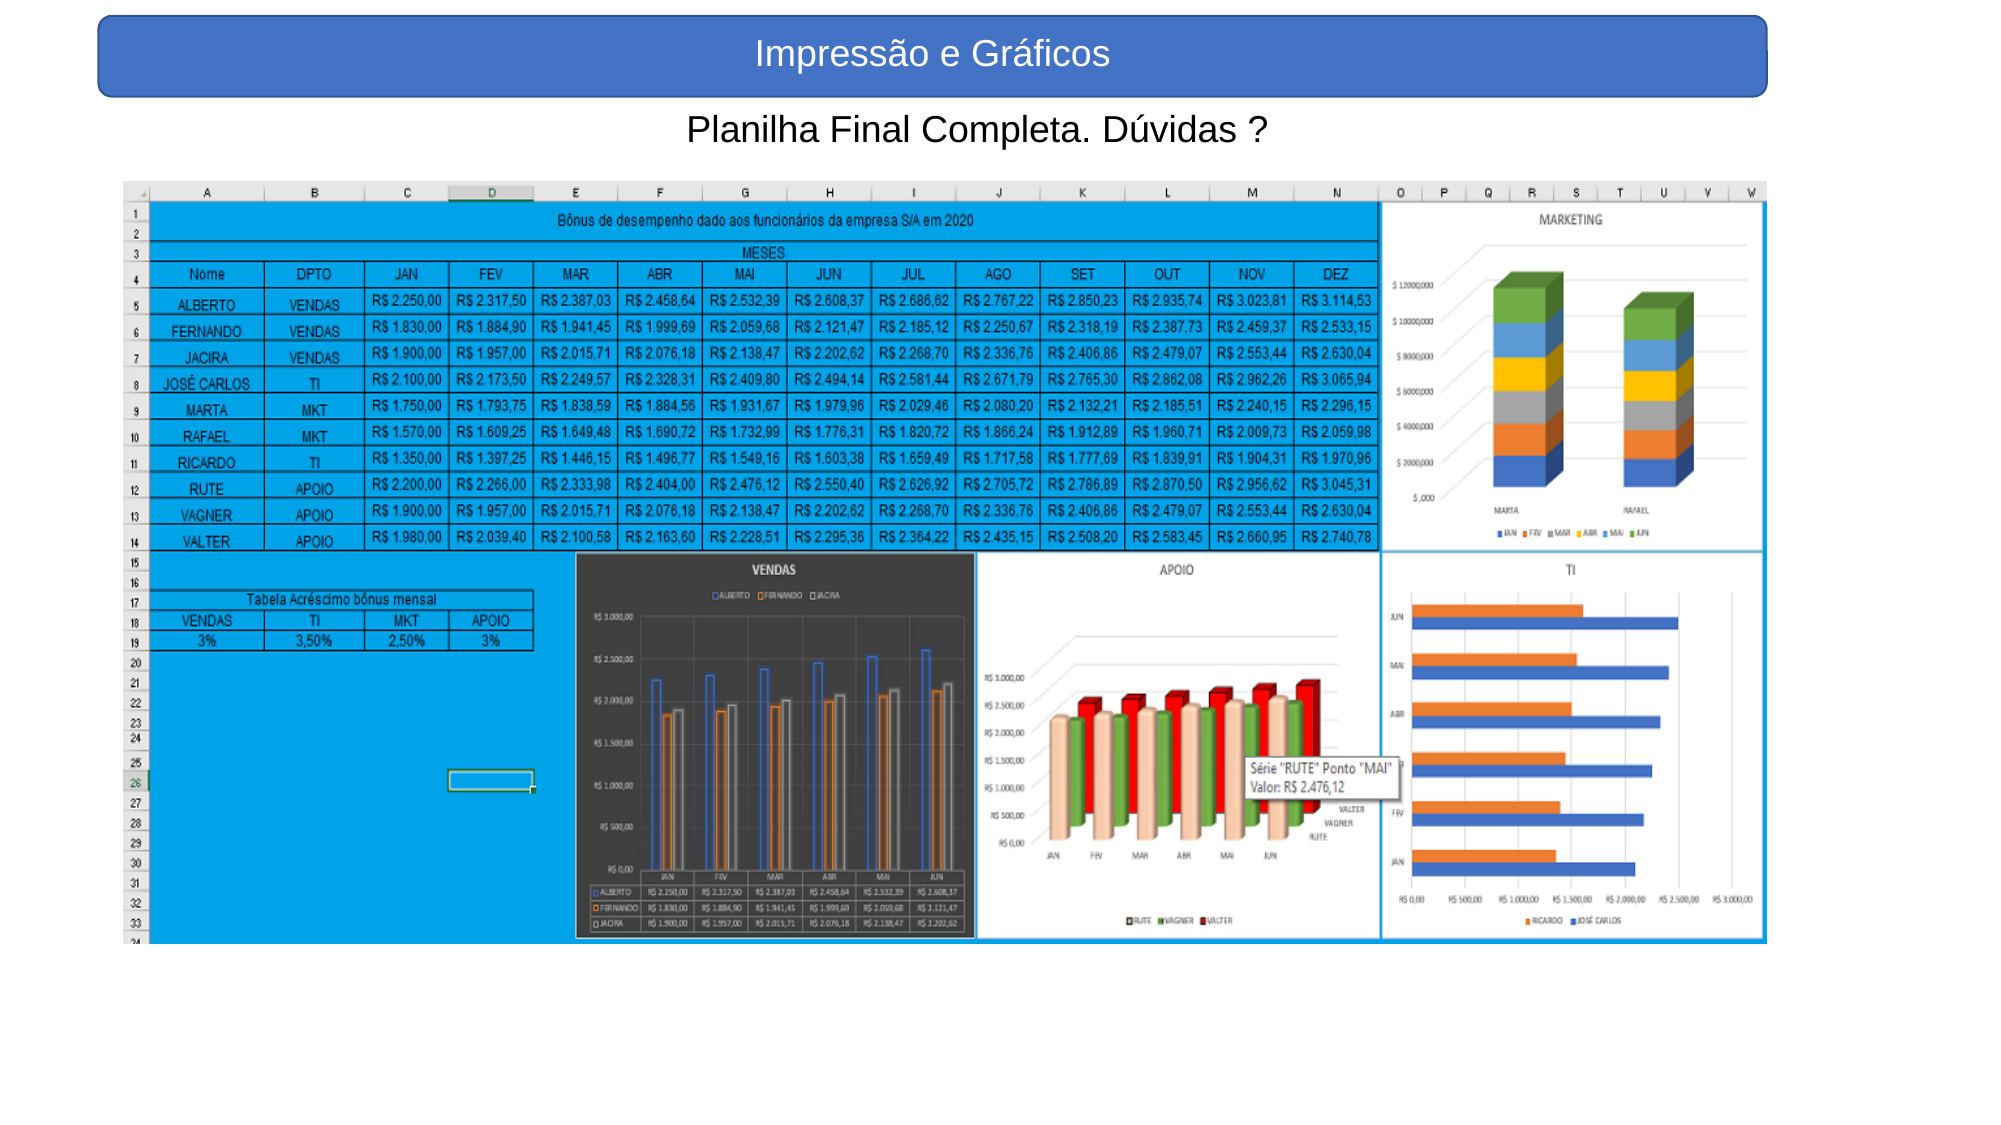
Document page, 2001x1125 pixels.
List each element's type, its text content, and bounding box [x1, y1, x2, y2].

text_box [100, 14, 1765, 21]
picture [320, 537, 325, 546]
picture [123, 181, 1767, 944]
picture [321, 485, 326, 494]
text_box [97, 24, 1768, 98]
text_box Impressão e Gráficos [98, 21, 1767, 82]
text_box Planilha Final Completa. Dúvidas ? [123, 97, 1767, 158]
picture [321, 511, 326, 520]
picture [448, 769, 535, 793]
